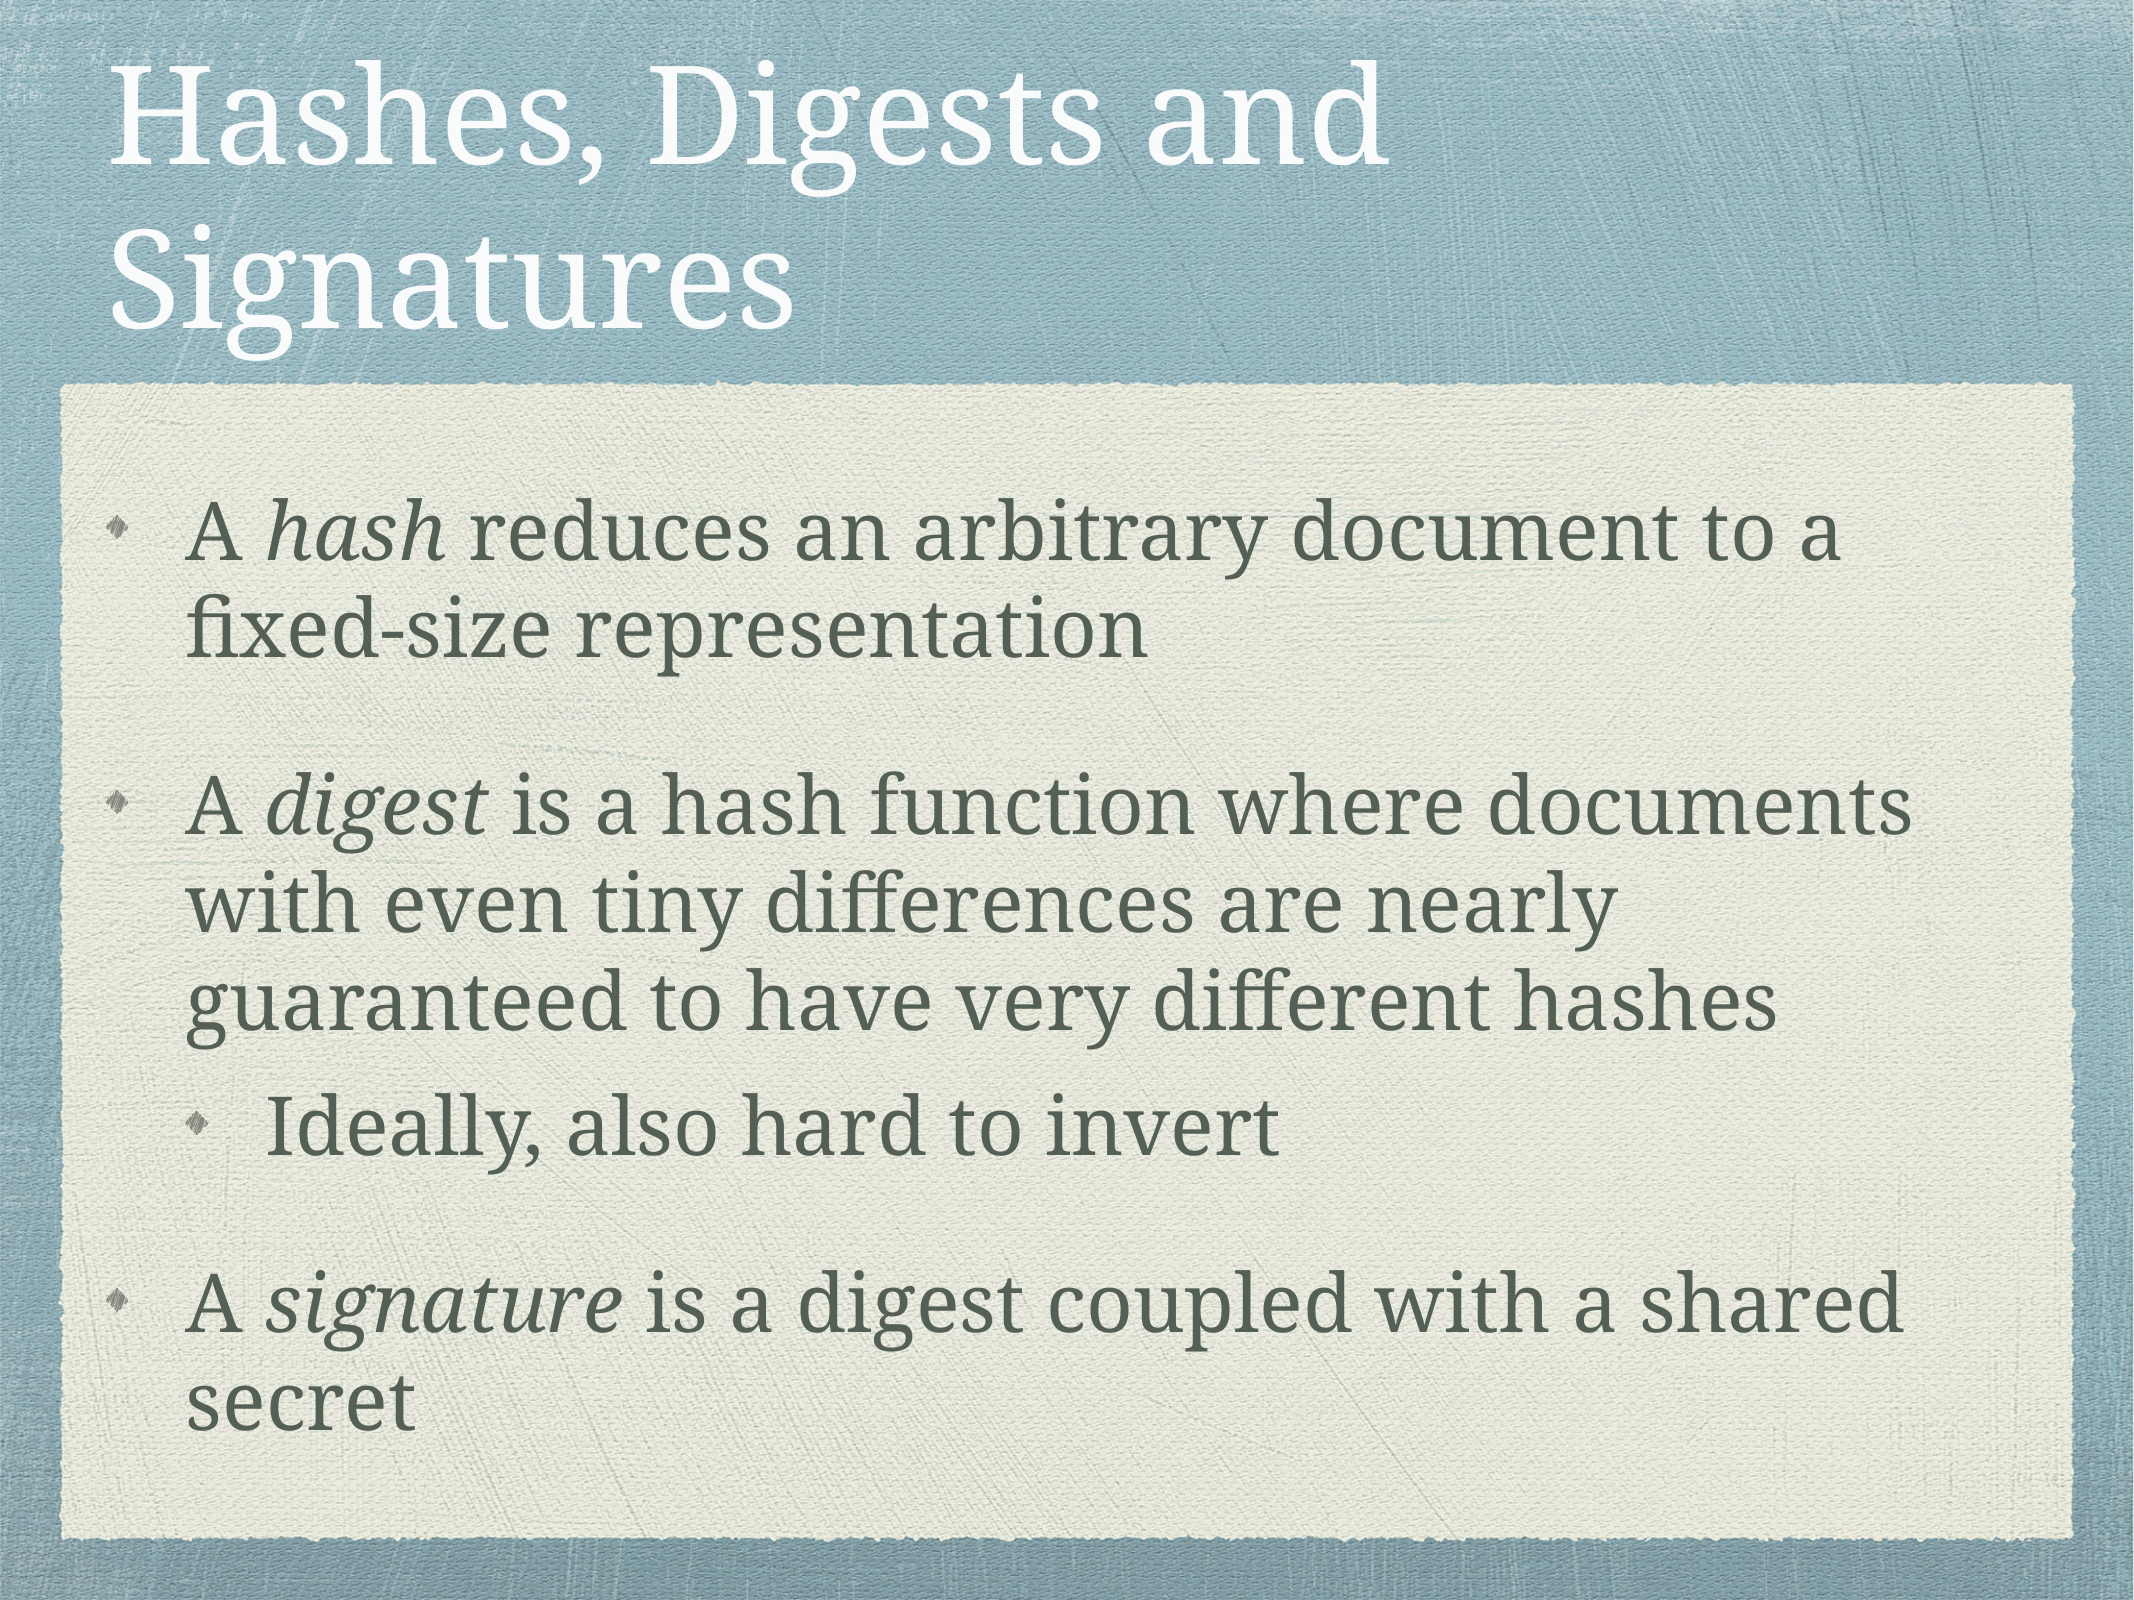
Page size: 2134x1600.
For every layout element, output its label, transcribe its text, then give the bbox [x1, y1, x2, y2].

title Hashes, Digests and Signatures [105, 24, 2028, 359]
picture [0, 0, 2134, 1600]
list A hash reduces an arbitrary document to a fixed-size representation A digest is a hash function where documents with even tiny differences are nearly guaranteed to have very different hashes Ideally, also hard to invert A signature is a digest coupled with a shared secret [105, 430, 2028, 1495]
